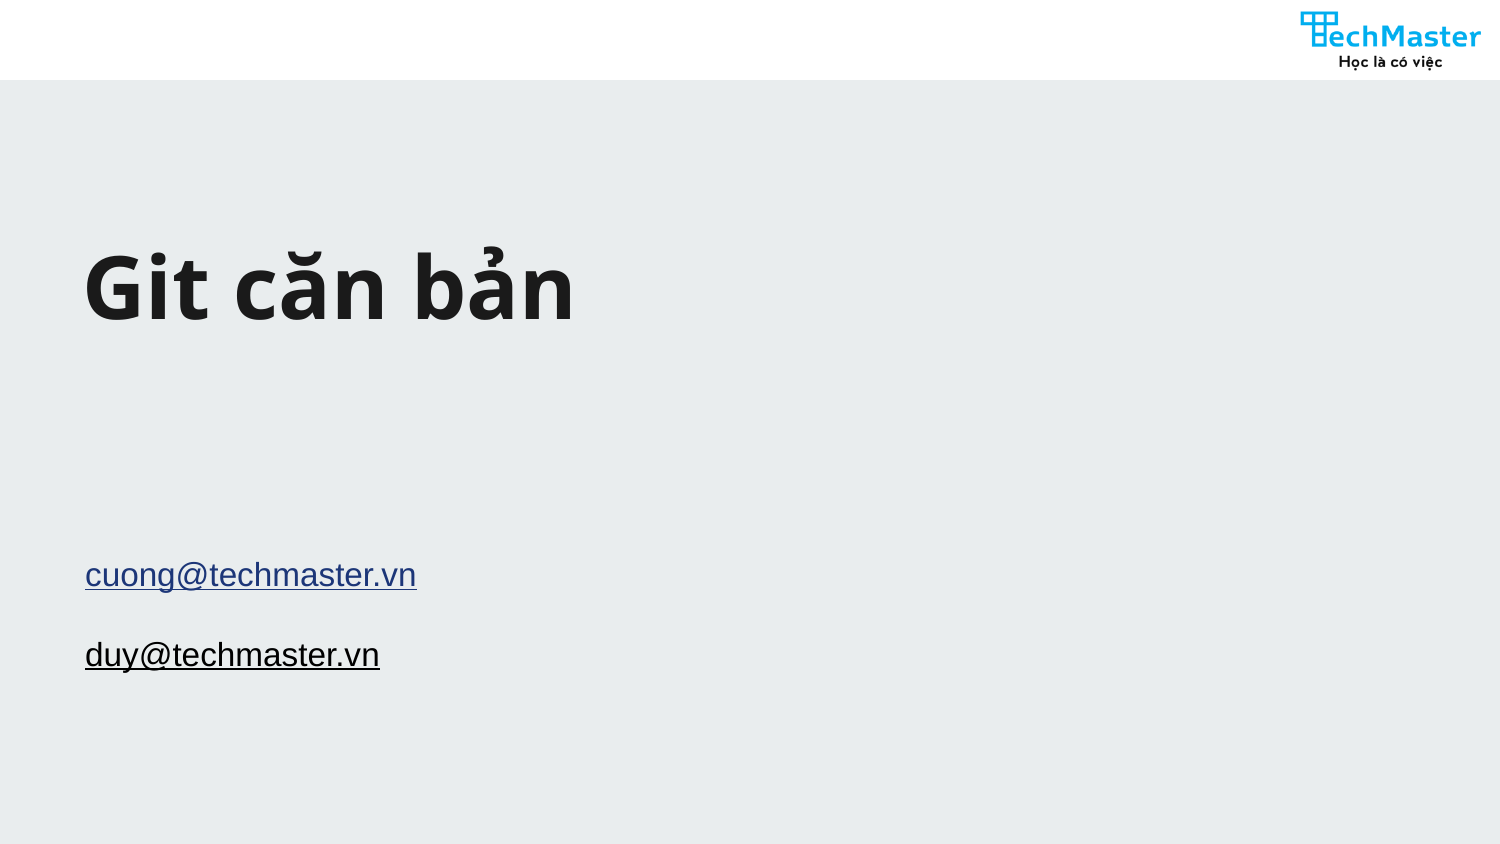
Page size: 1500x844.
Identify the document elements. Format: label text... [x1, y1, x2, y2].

title Git căn bản [67, 216, 1416, 490]
text_box cuong@techmaster.vn duy@techmaster.vn [70, 506, 433, 681]
picture [1298, 8, 1483, 73]
